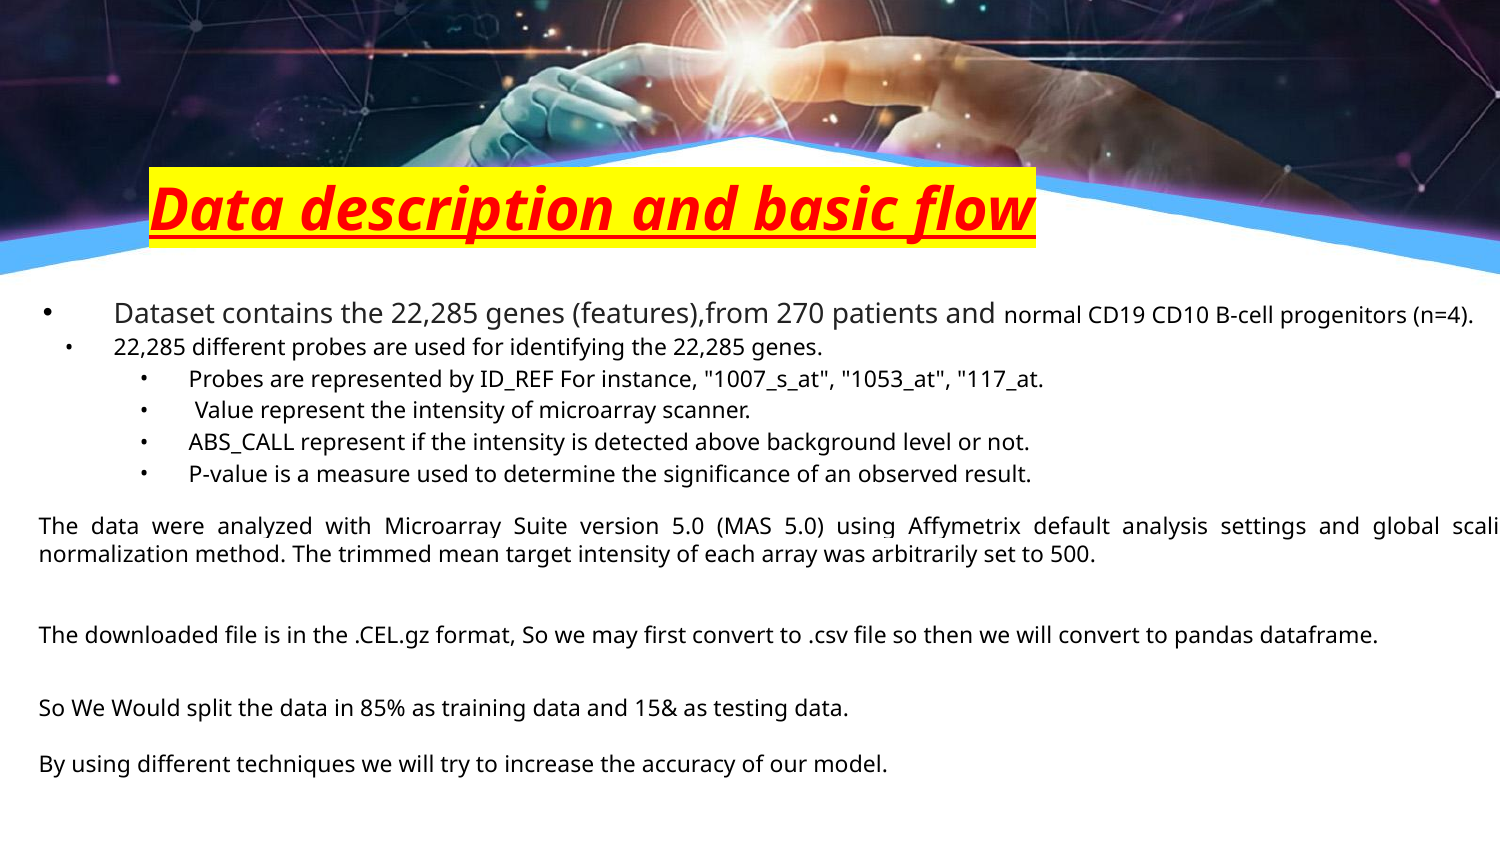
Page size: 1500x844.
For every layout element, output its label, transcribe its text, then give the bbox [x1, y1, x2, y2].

title Data description and basic flow [134, 138, 1366, 275]
picture [0, 0, 1500, 844]
list Dataset contains the 22,285 genes (features),from 270 patients and normal CD19 CD10 B-cell progenitors (n=4). 22,285 different probes are used for identifying the 22,285 genes. Probes are represented by ID_REF For instance, "1007_s_at", "1053_at", "117_at. Value represent the intensity of microarray scanner. ABS_CALL represent if the intensity is detected above background level or not. P-value is a measure used to determine the significance of an observed result. The data were analyzed with Microarray Suite version 5.0 (MAS 5.0) using Affymetrix default analysis settings and global scaling as normalization method. The trimmed mean target intensity of each array was arbitrarily set to 500. The downloaded file is in the .CEL.gz format, So we may first convert to .csv file so then we will convert to pandas dataframe. So We Would split the data in 85% as training data and 15& as testing data. By using different techniques we will try to increase the accuracy of our model. [23, 275, 1500, 844]
